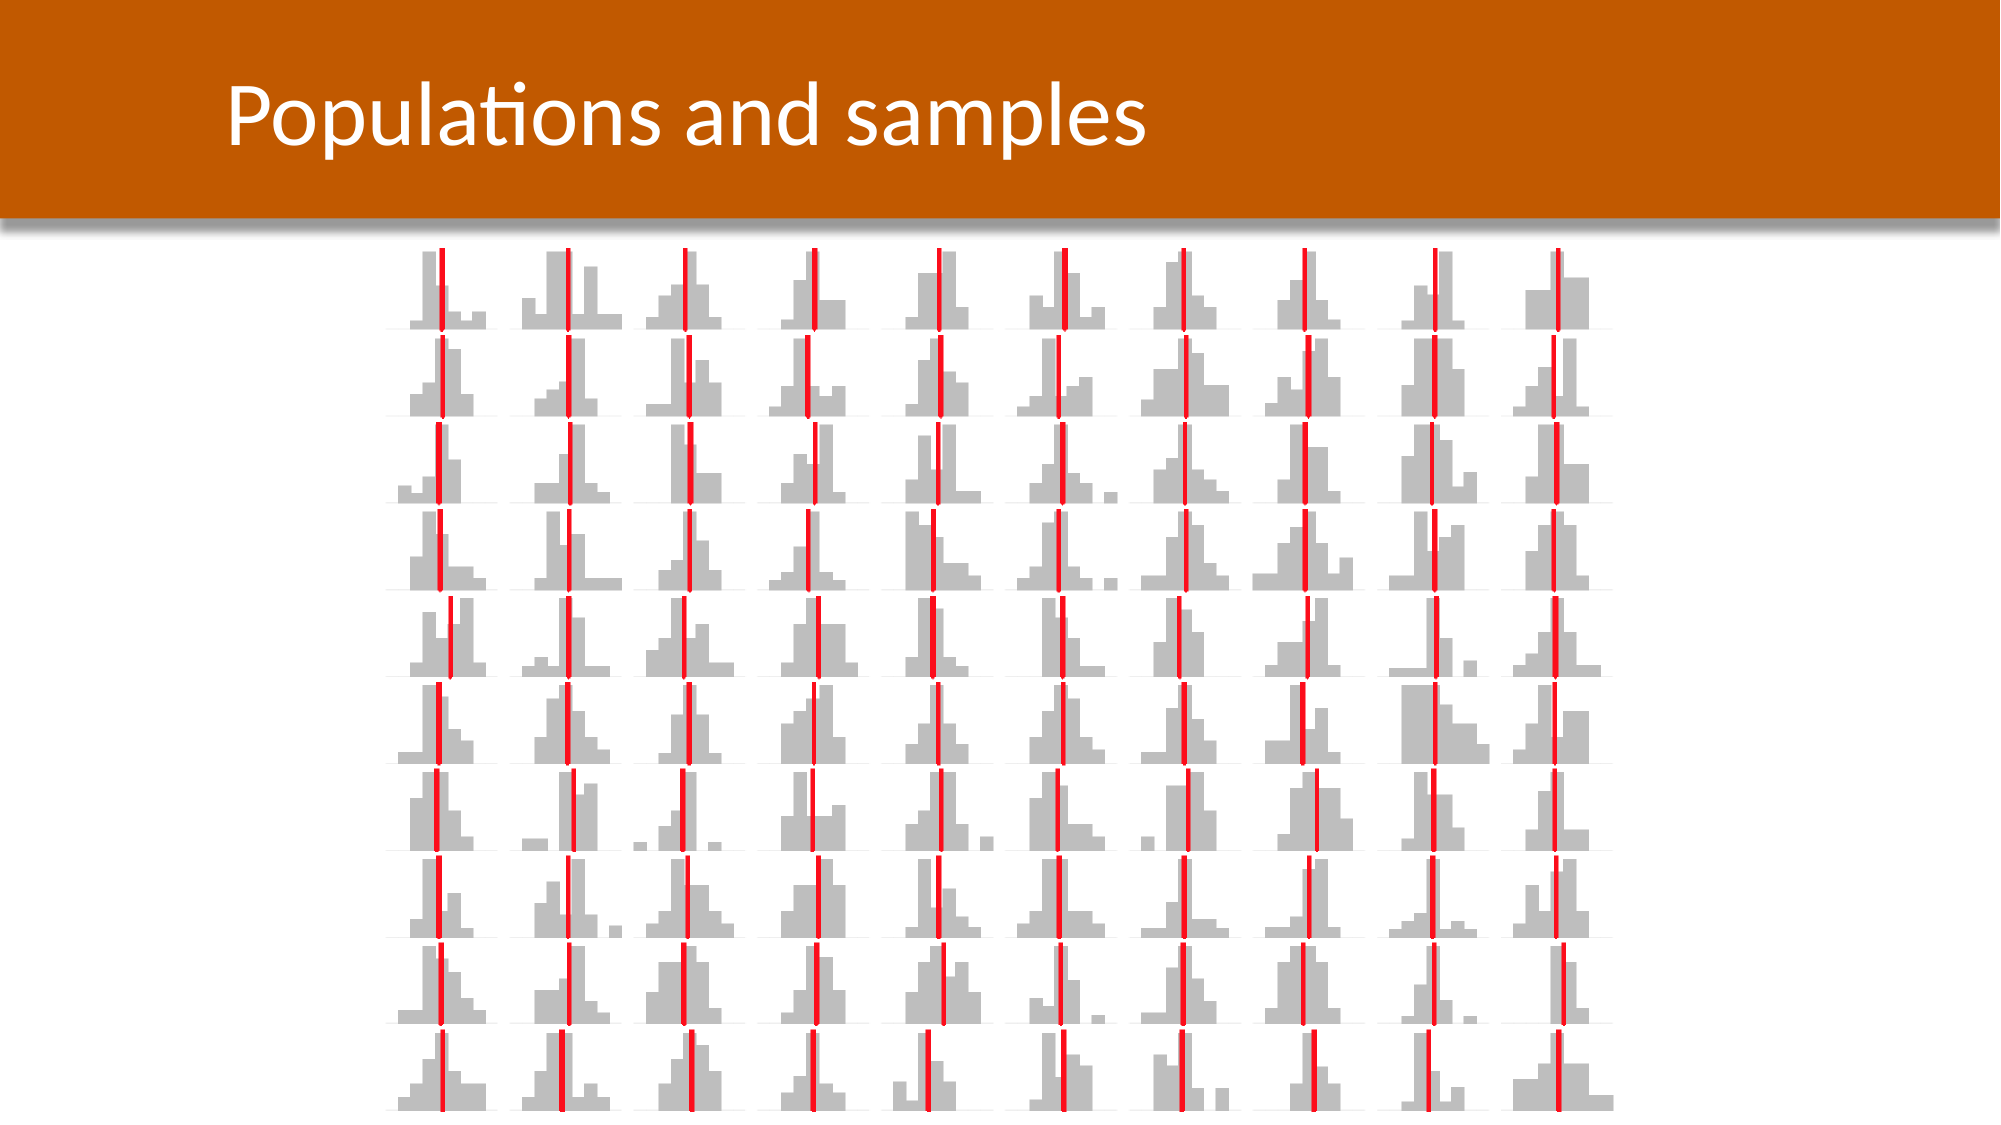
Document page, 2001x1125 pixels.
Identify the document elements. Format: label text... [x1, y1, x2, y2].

text_box Populations and samples [210, 17, 2000, 201]
text_box [0, 0, 2000, 219]
picture [382, 248, 1618, 1112]
